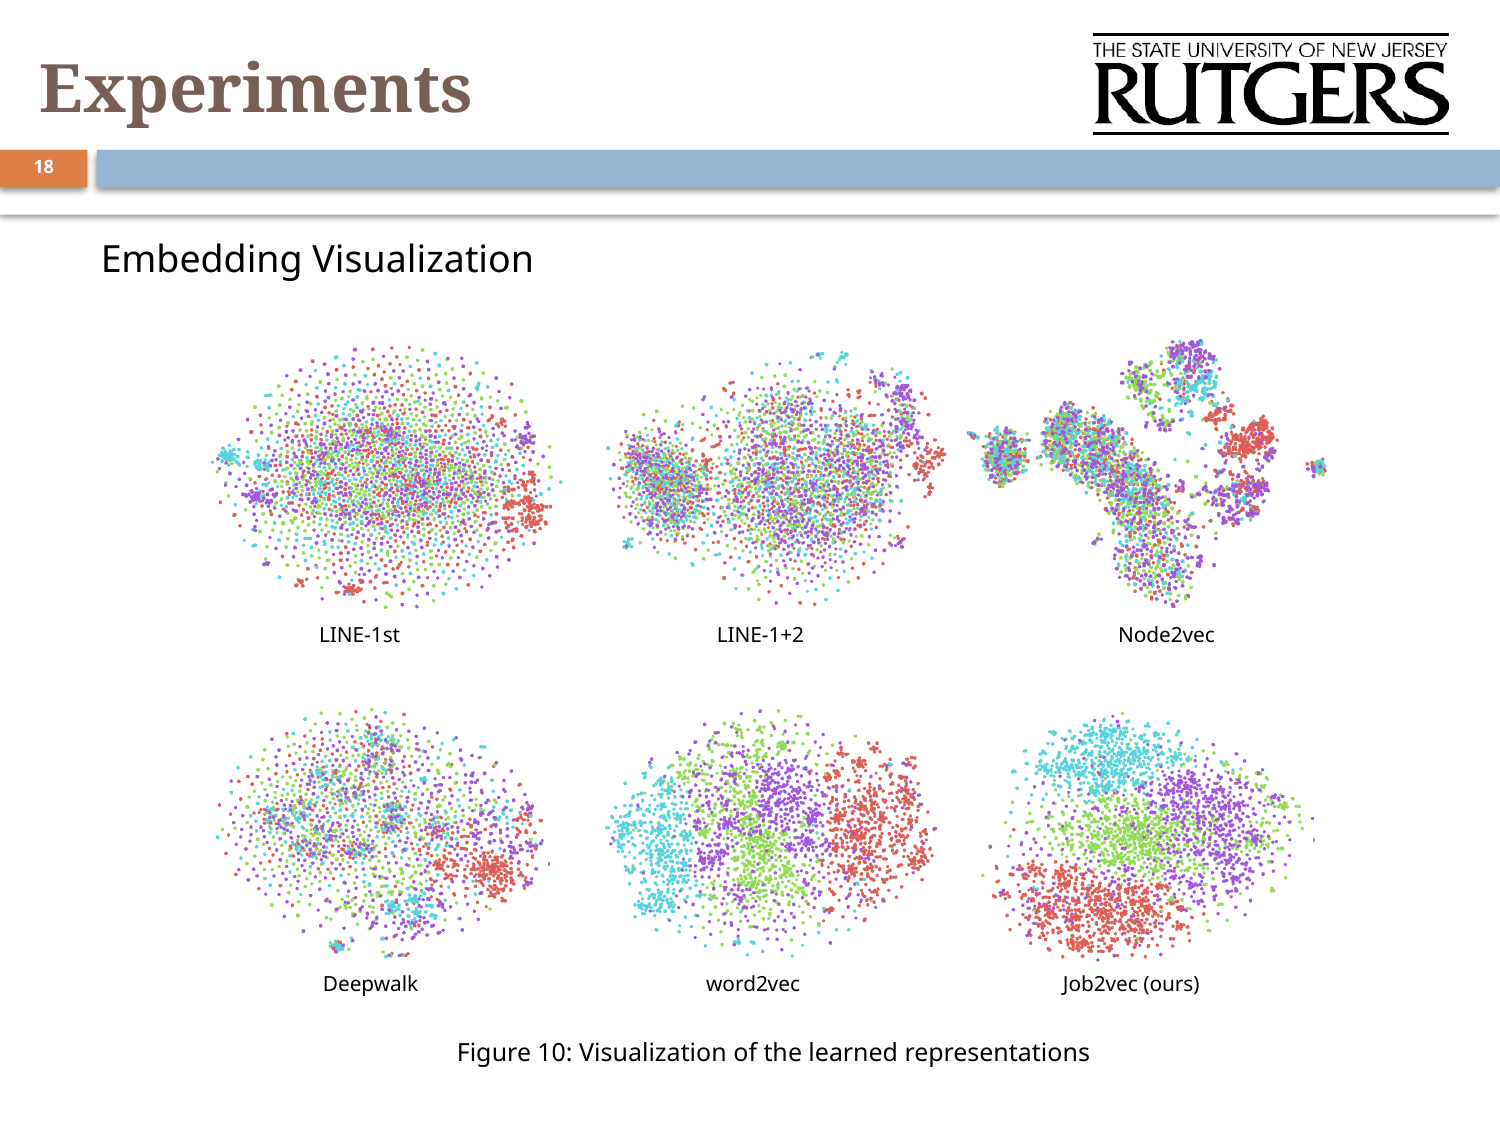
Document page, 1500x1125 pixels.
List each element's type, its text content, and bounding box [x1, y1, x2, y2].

picture [1090, 29, 1450, 138]
text_box word2vec [691, 969, 816, 1003]
text_box Node2vec [1103, 618, 1238, 655]
text_box Job2vec (ours) [1048, 972, 1215, 1003]
slide_number 18 [0, 147, 88, 188]
picture [207, 343, 563, 611]
picture [603, 349, 947, 609]
text_box LINE-1st [304, 622, 439, 655]
picture [213, 706, 551, 959]
picture [979, 710, 1315, 964]
text_box Experiments [24, 41, 1188, 142]
text_box LINE-1+2 [702, 618, 837, 655]
picture [603, 706, 938, 959]
text_box Figure 10: Visualization of the learned representations [442, 1029, 1106, 1075]
text_box Embedding Visualization [85, 227, 550, 288]
picture [966, 337, 1328, 609]
text_box Deepwalk [308, 969, 434, 1003]
